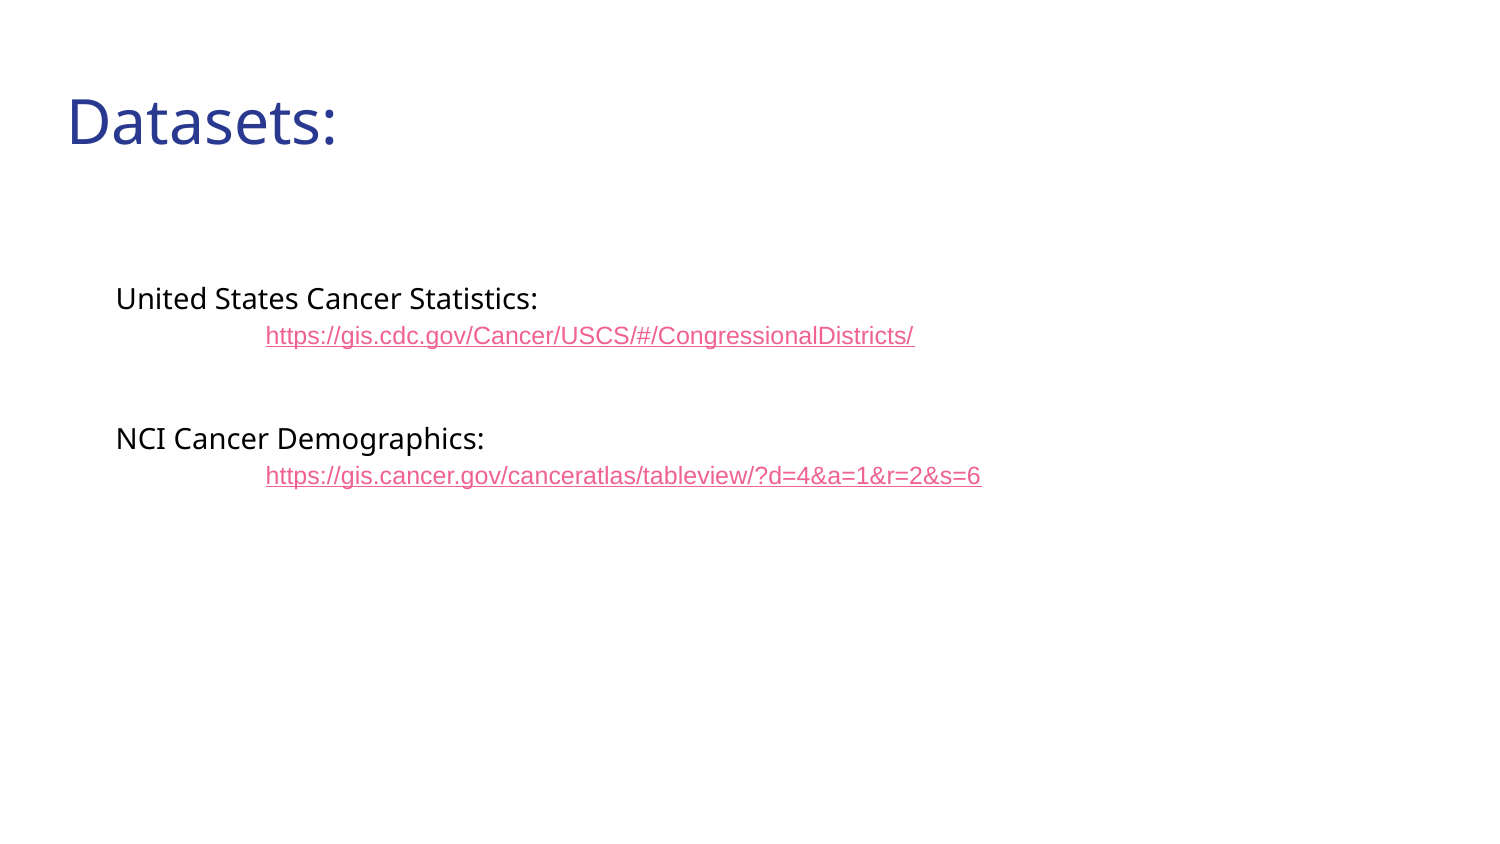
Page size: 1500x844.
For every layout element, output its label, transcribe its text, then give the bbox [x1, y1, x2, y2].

text_box United States Cancer Statistics: https://gis.cdc.gov/Cancer/USCS/#/CongressionalDistricts/ NCI Cancer Demographics: https://gis.cancer.gov/canceratlas/tableview/?d=4&a=1&r=2&s=6 [100, 265, 1106, 665]
title Datasets: [51, 67, 1449, 167]
